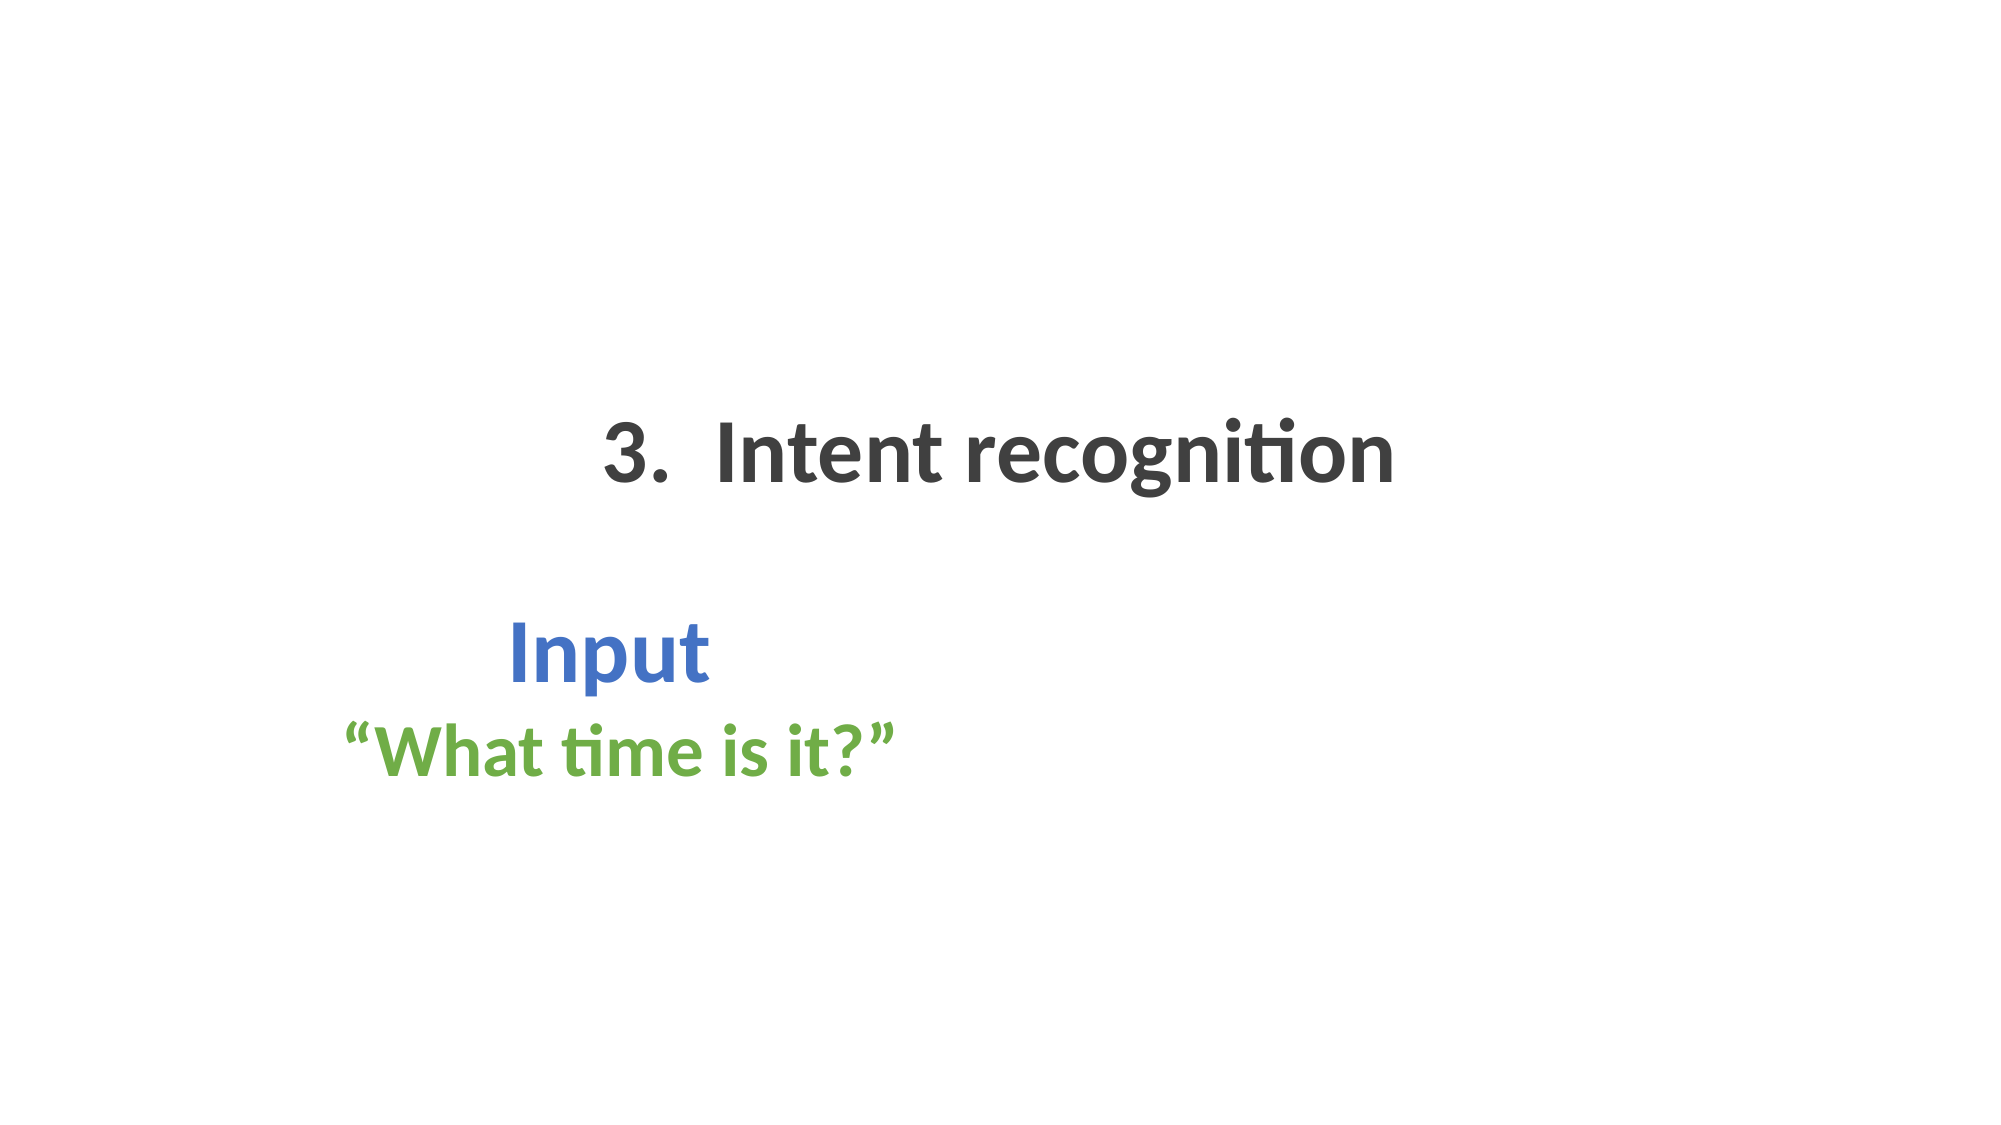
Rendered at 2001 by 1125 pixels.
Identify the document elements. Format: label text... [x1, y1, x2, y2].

text_box 3. Intent recognition [266, 349, 1734, 541]
text_box Input “What time is it?” [326, 583, 1674, 799]
